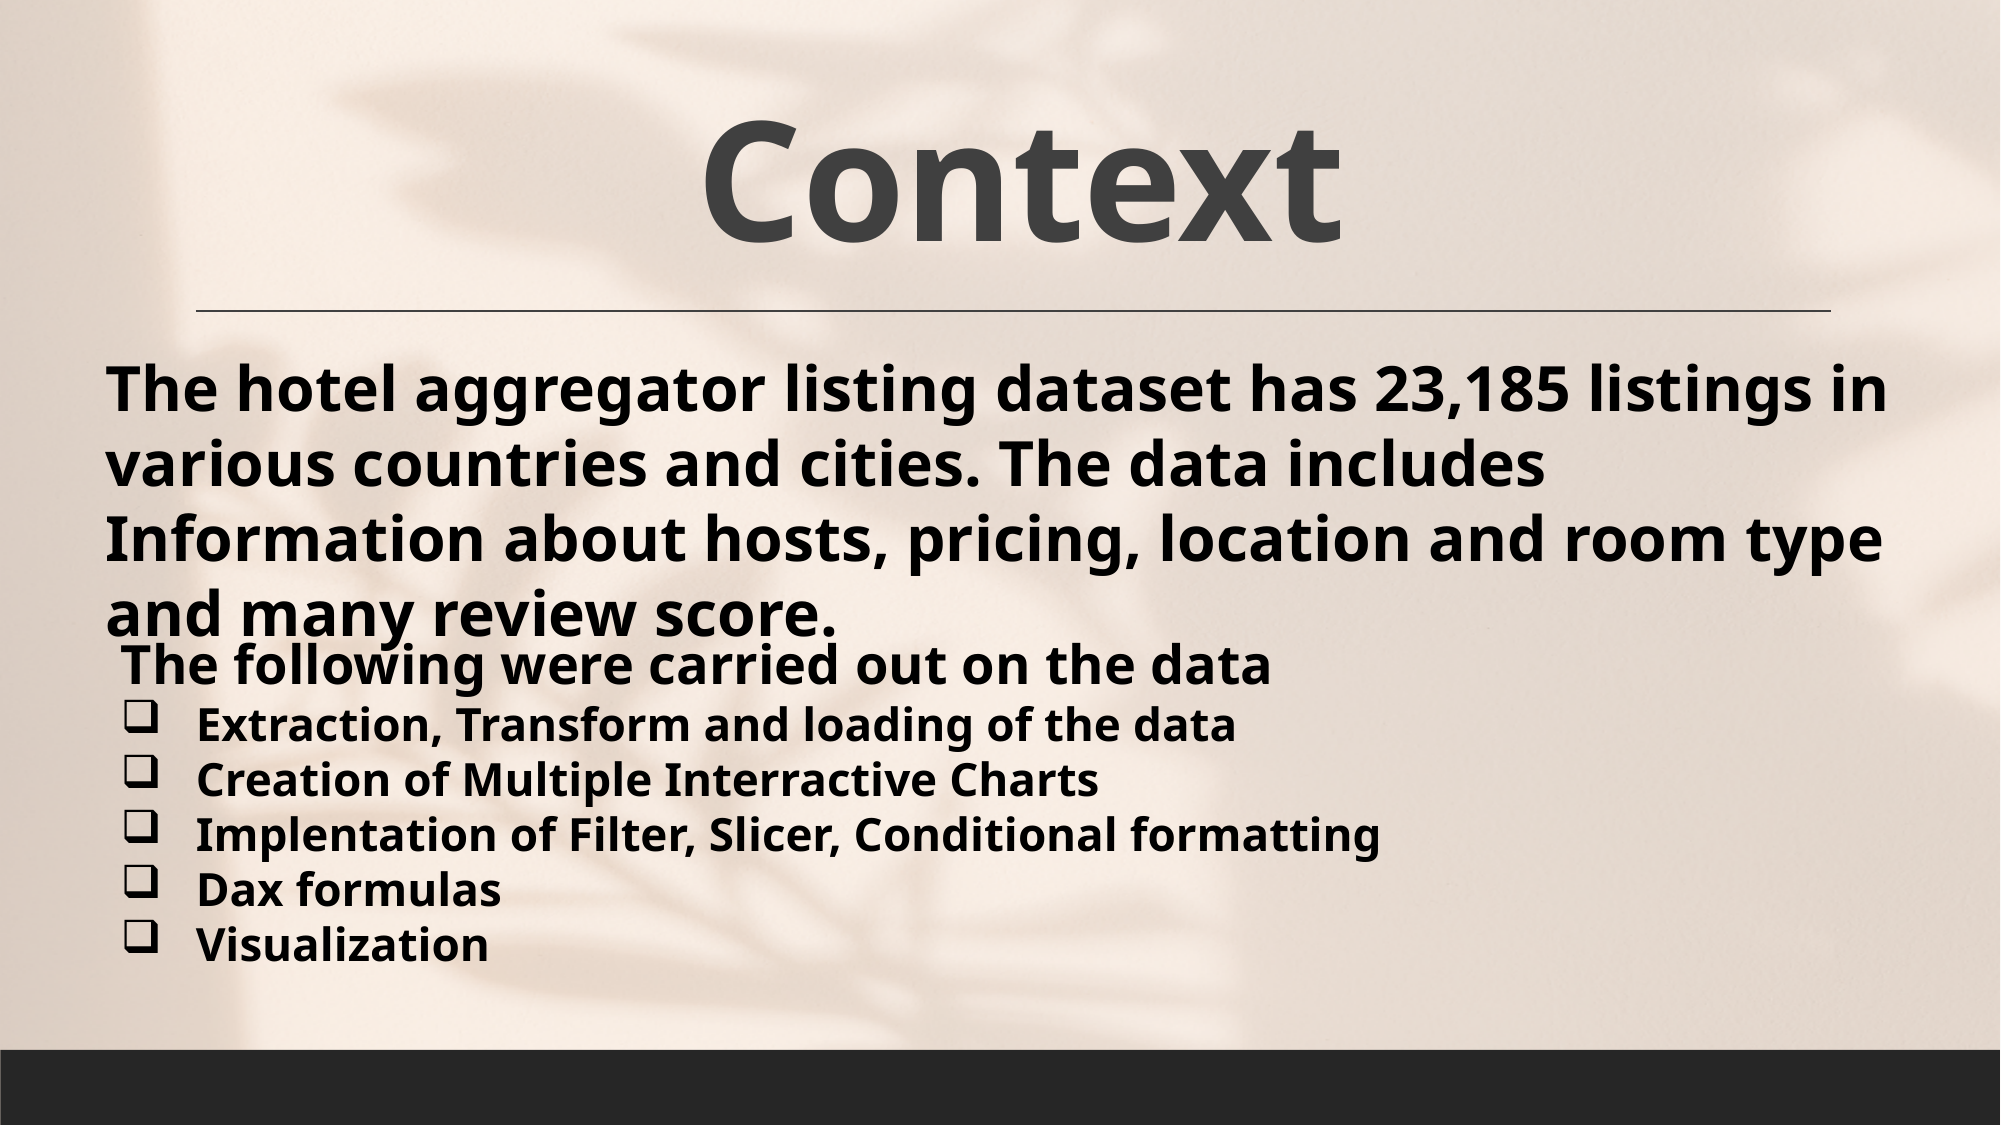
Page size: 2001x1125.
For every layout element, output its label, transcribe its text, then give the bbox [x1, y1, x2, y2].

title Context [180, 47, 1830, 285]
text_box The following were carried out on the data Extraction, Transform and loading of the data Creation of Multiple Interractive Charts Implentation of Filter, Slicer, Conditional formatting Dax formulas Visualization [106, 622, 1976, 978]
text_box The hotel aggregator listing dataset has 23,185 listings in various countries and cities. The data includes Information about hosts, pricing, location and room type and many review score. [90, 341, 1960, 656]
picture [0, 0, 2001, 1125]
